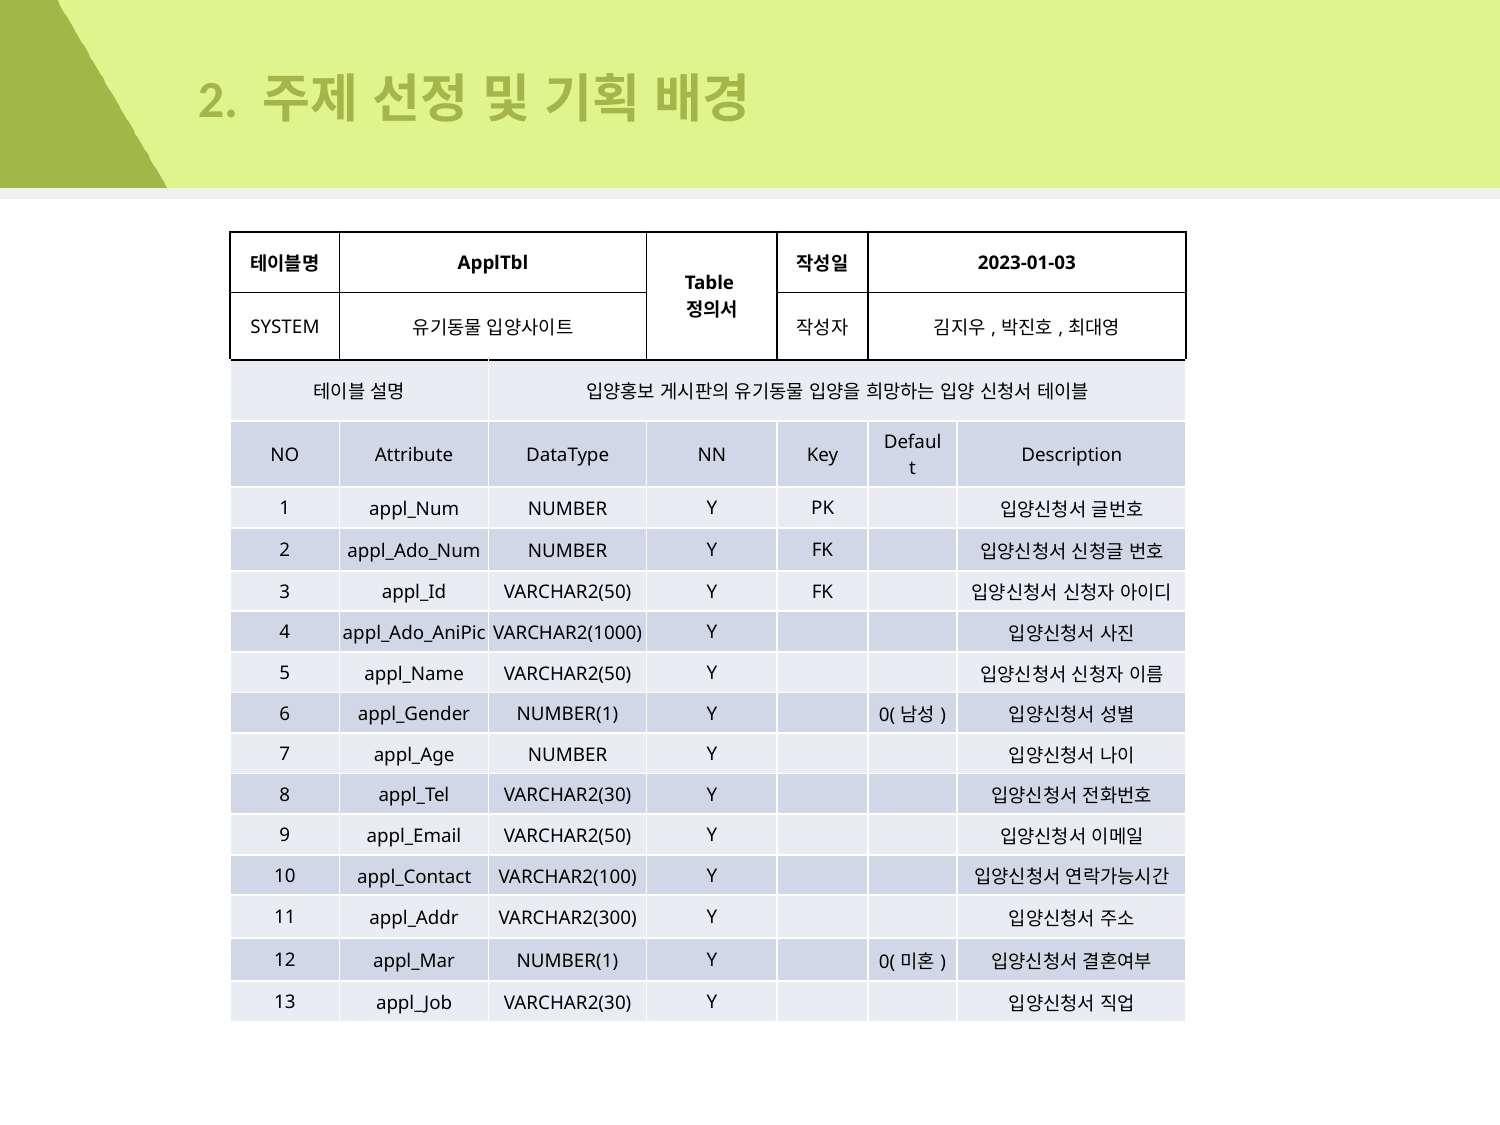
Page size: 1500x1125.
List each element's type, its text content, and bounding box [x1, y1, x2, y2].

table_cell 작성자 [778, 293, 867, 359]
table_cell [869, 653, 956, 692]
table_cell 0(미혼) [869, 939, 956, 980]
table_cell Key [778, 422, 867, 486]
table_cell Y [647, 612, 776, 651]
table_cell appl_Contact [340, 856, 488, 894]
table_header Table정의서 [647, 233, 776, 359]
table_cell Y [647, 572, 776, 610]
table_cell NN [647, 422, 776, 486]
table_cell 입양신청서 직업 [958, 982, 1185, 1021]
table_cell DataType [489, 422, 646, 486]
table_cell [869, 734, 956, 773]
table_cell 6 [231, 693, 339, 732]
table_cell [778, 653, 867, 692]
table_cell 9 [231, 815, 339, 854]
table_cell 입양신청서 전화번호 [958, 774, 1185, 813]
table_cell Y [647, 488, 776, 527]
table_cell 3 [231, 572, 339, 610]
table_cell 테이블 설명 [231, 361, 488, 420]
table_cell VARCHAR2(50) [489, 815, 646, 854]
table_cell 7 [231, 734, 339, 773]
table_cell Y [647, 856, 776, 894]
title 2. 주제 선정 및 기획 배경 [183, 37, 1425, 156]
table_cell 4 [231, 612, 339, 651]
table_cell 입양신청서 나이 [958, 734, 1185, 773]
table_header 작성일 [778, 233, 867, 292]
table_cell NUMBER [489, 734, 646, 773]
table_cell appl_Email [340, 815, 488, 854]
table_cell SYSTEM [231, 293, 339, 359]
table_cell 입양홍보 게시판의 유기동물 입양을 희망하는 입양 신청서 테이블 [489, 361, 1185, 420]
table_cell 11 [231, 896, 339, 937]
table_cell [778, 734, 867, 773]
table_cell 10 [231, 856, 339, 894]
table_cell appl_Ado_AniPic [340, 612, 488, 651]
table_cell Y [647, 815, 776, 854]
table_cell 입양신청서 성별 [958, 693, 1185, 732]
table_cell appl_Mar [340, 939, 488, 980]
table_cell Description [958, 422, 1185, 486]
table_cell 입양신청서 신청자 이름 [958, 653, 1185, 692]
table_cell NUMBER [489, 529, 646, 570]
table_cell appl_Gender [340, 693, 488, 732]
table_cell 입양신청서 주소 [958, 896, 1185, 937]
table_cell FK [778, 529, 867, 570]
table_cell [869, 529, 956, 570]
table_cell 입양신청서 신청글 번호 [958, 529, 1185, 570]
table_cell 입양신청서 연락가능시간 [958, 856, 1185, 894]
table_cell 입양신청서 이메일 [958, 815, 1185, 854]
table_header 테이블명 [231, 233, 339, 292]
table_header ApplTbl [340, 233, 646, 292]
table_cell appl_Job [340, 982, 488, 1021]
table_cell 입양신청서 신청자 아이디 [958, 572, 1185, 610]
table_cell [869, 856, 956, 894]
table_cell [869, 815, 956, 854]
table_cell appl_Tel [340, 774, 488, 813]
table_cell [869, 896, 956, 937]
table_cell [778, 693, 867, 732]
table_cell [869, 612, 956, 651]
table_cell Y [647, 693, 776, 732]
table_cell 김지우,박진호,최대영 [869, 293, 1185, 359]
table_cell NUMBER(1) [489, 939, 646, 980]
picture [0, 0, 1500, 1125]
table_cell 8 [231, 774, 339, 813]
table_cell Y [647, 734, 776, 773]
table_cell VARCHAR2(1000) [489, 612, 646, 651]
table_cell [869, 982, 956, 1021]
table_cell appl_Name [340, 653, 488, 692]
table_cell Y [647, 653, 776, 692]
table_cell [869, 488, 956, 527]
table_cell VARCHAR2(30) [489, 774, 646, 813]
table_cell [778, 612, 867, 651]
table_cell 2 [231, 529, 339, 570]
table_cell Y [647, 774, 776, 813]
table_cell Default [869, 422, 956, 486]
table_cell FK [778, 572, 867, 610]
table_cell NUMBER(1) [489, 693, 646, 732]
table_cell [869, 774, 956, 813]
table_cell 0(남성) [869, 693, 956, 732]
table_cell appl_Num [340, 488, 488, 527]
table_cell 입양신청서 결혼여부 [958, 939, 1185, 980]
table_header 2023-01-03 [869, 233, 1185, 292]
table_cell Attribute [340, 422, 488, 486]
table_cell Y [647, 529, 776, 570]
table_cell VARCHAR2(50) [489, 653, 646, 692]
table_cell appl_Id [340, 572, 488, 610]
table_cell 입양신청서 사진 [958, 612, 1185, 651]
table_cell [778, 896, 867, 937]
table_cell [778, 815, 867, 854]
table_cell VARCHAR2(50) [489, 572, 646, 610]
table_cell NO [231, 422, 339, 486]
table_cell VARCHAR2(30) [489, 982, 646, 1021]
table_cell [778, 856, 867, 894]
table_cell VARCHAR2(300) [489, 896, 646, 937]
table_cell NUMBER [489, 488, 646, 527]
table_cell 유기동물 입양사이트 [340, 293, 646, 359]
table_cell [869, 572, 956, 610]
table_cell PK [778, 488, 867, 527]
table_cell 1 [231, 488, 339, 527]
table_cell 12 [231, 939, 339, 980]
table_cell appl_Age [340, 734, 488, 773]
table_cell [778, 982, 867, 1021]
table_cell 5 [231, 653, 339, 692]
table_cell [778, 774, 867, 813]
table_cell appl_Addr [340, 896, 488, 937]
table_cell Y [647, 896, 776, 937]
table_cell [778, 939, 867, 980]
table_cell Y [647, 982, 776, 1021]
table_cell VARCHAR2(100) [489, 856, 646, 894]
table_cell Y [647, 939, 776, 980]
table_cell 입양신청서 글번호 [958, 488, 1185, 527]
table_cell appl_Ado_Num [340, 529, 488, 570]
table_cell 13 [231, 982, 339, 1021]
